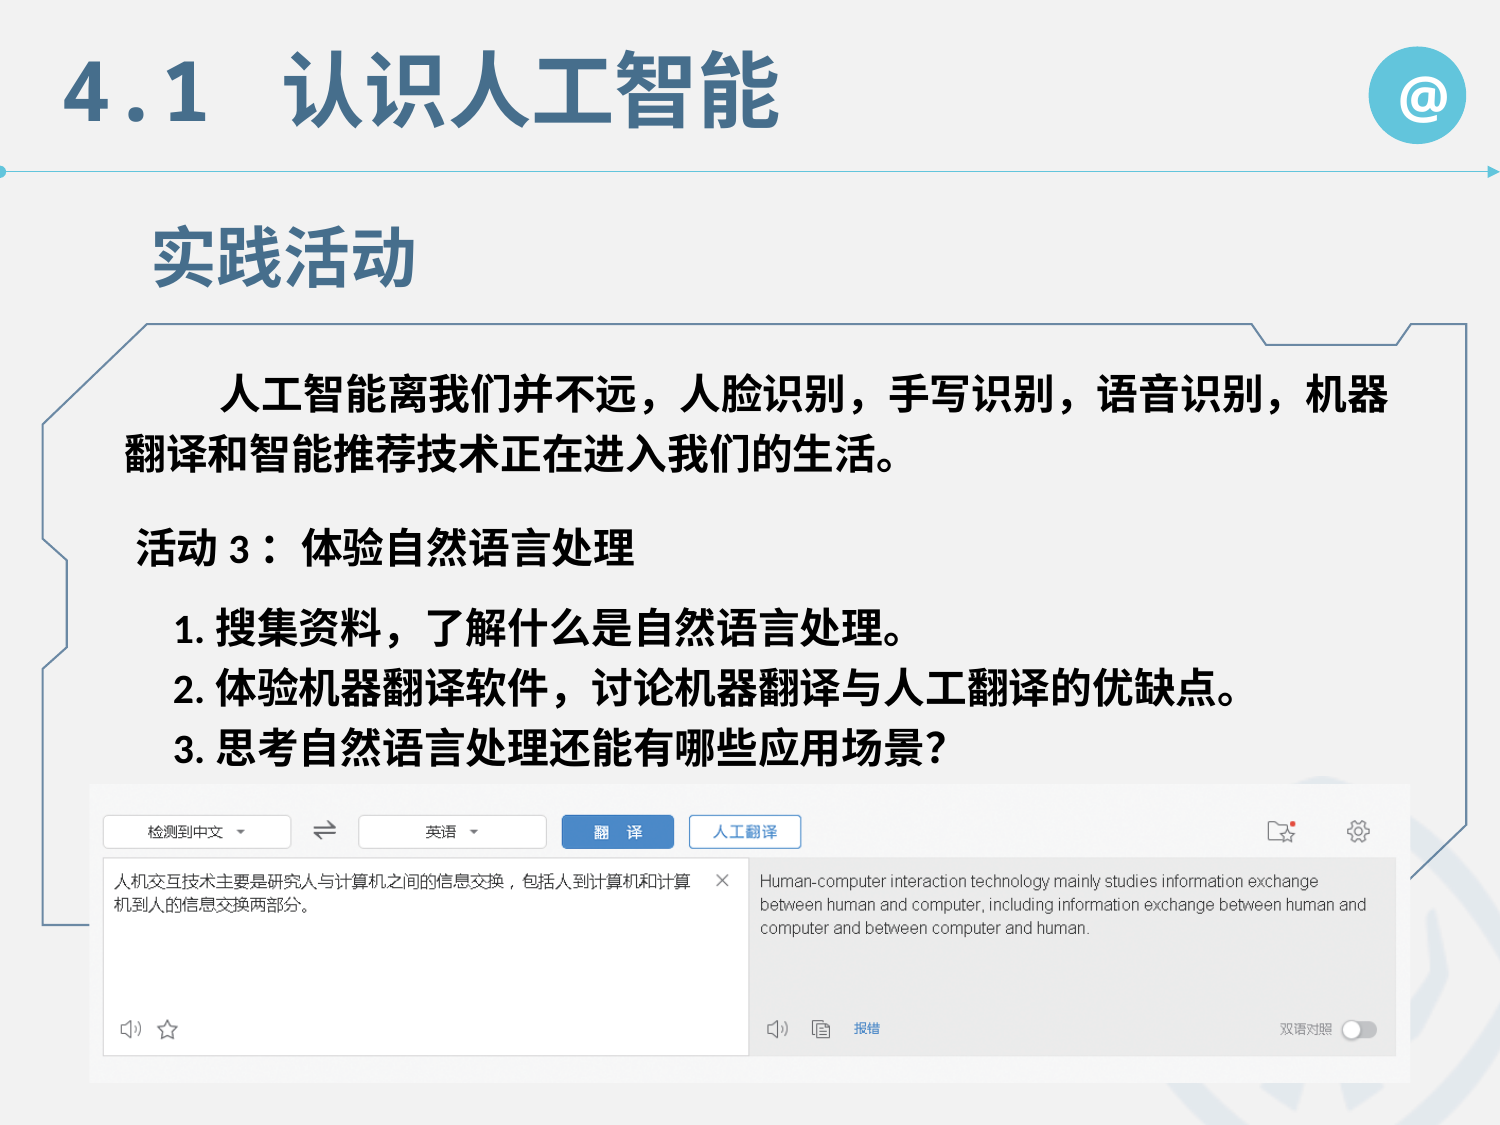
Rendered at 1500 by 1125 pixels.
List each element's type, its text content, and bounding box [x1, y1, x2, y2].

text_box [41, 323, 1468, 927]
text_box 实践活动 [135, 208, 433, 303]
picture [89, 776, 1500, 1125]
text_box 人工智能离我们并不远，人脸识别，手写识别，语音识别，机器翻译和智能推荐技术正在进入我们的生活。 [109, 350, 1428, 485]
text_box @ [1368, 46, 1467, 145]
text_box 4.1 认识人工智能 [46, 30, 1195, 145]
text_box 活动3：体验自然语言处理 1.搜集资料，了解什么是自然语言处理。 2.体验机器翻译软件，讨论机器翻译与人工翻译的优缺点。 3.思考自然语言处理还能有哪些应用场景？ [120, 503, 1417, 780]
